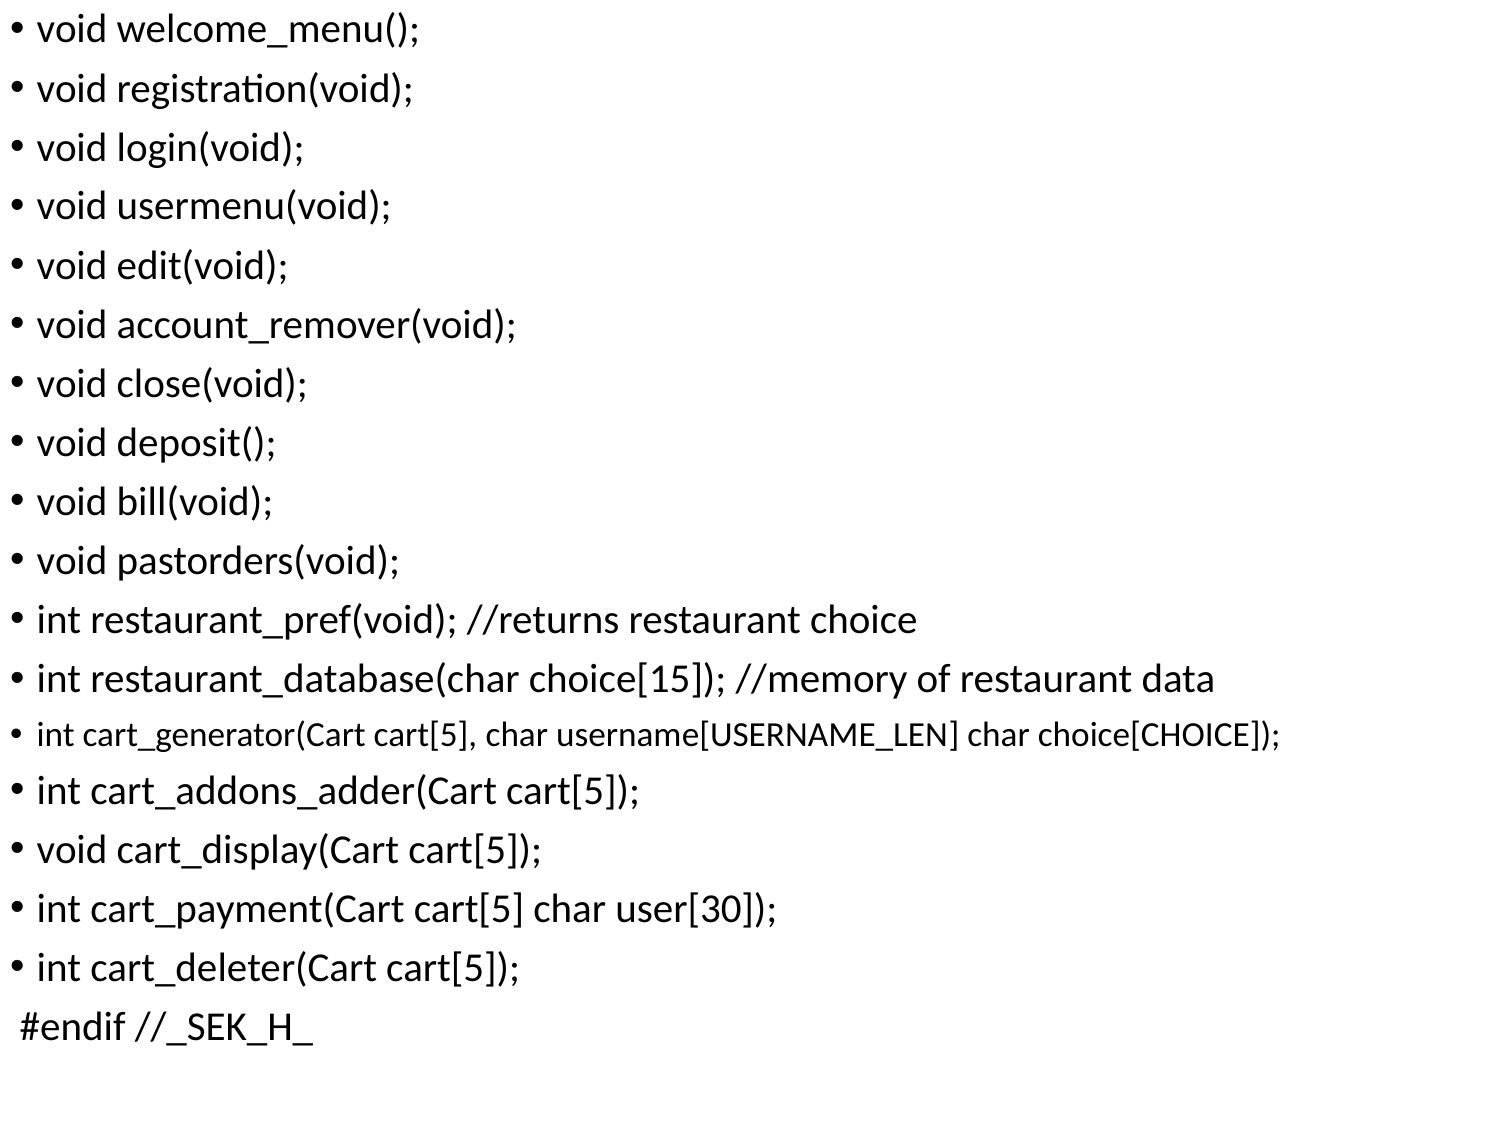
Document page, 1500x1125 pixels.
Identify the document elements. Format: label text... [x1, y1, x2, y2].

list void welcome_menu(); void registration(void); void login(void); void usermenu(void); void edit(void); void account_remover(void); void close(void); void deposit(); void bill(void); void pastorders(void); int restaurant_pref(void); //returns restaurant choice int restaurant_database(char choice[15]); //memory of restaurant data int cart_generator(Cart cart[5], char username[USERNAME_LEN] char choice[CHOICE]); int cart_addons_adder(Cart cart[5]); void cart_display(Cart cart[5]); int cart_payment(Cart cart[5] char user[30]); int cart_deleter(Cart cart[5]); #endif //_SEK_H_ [0, 0, 1478, 1125]
